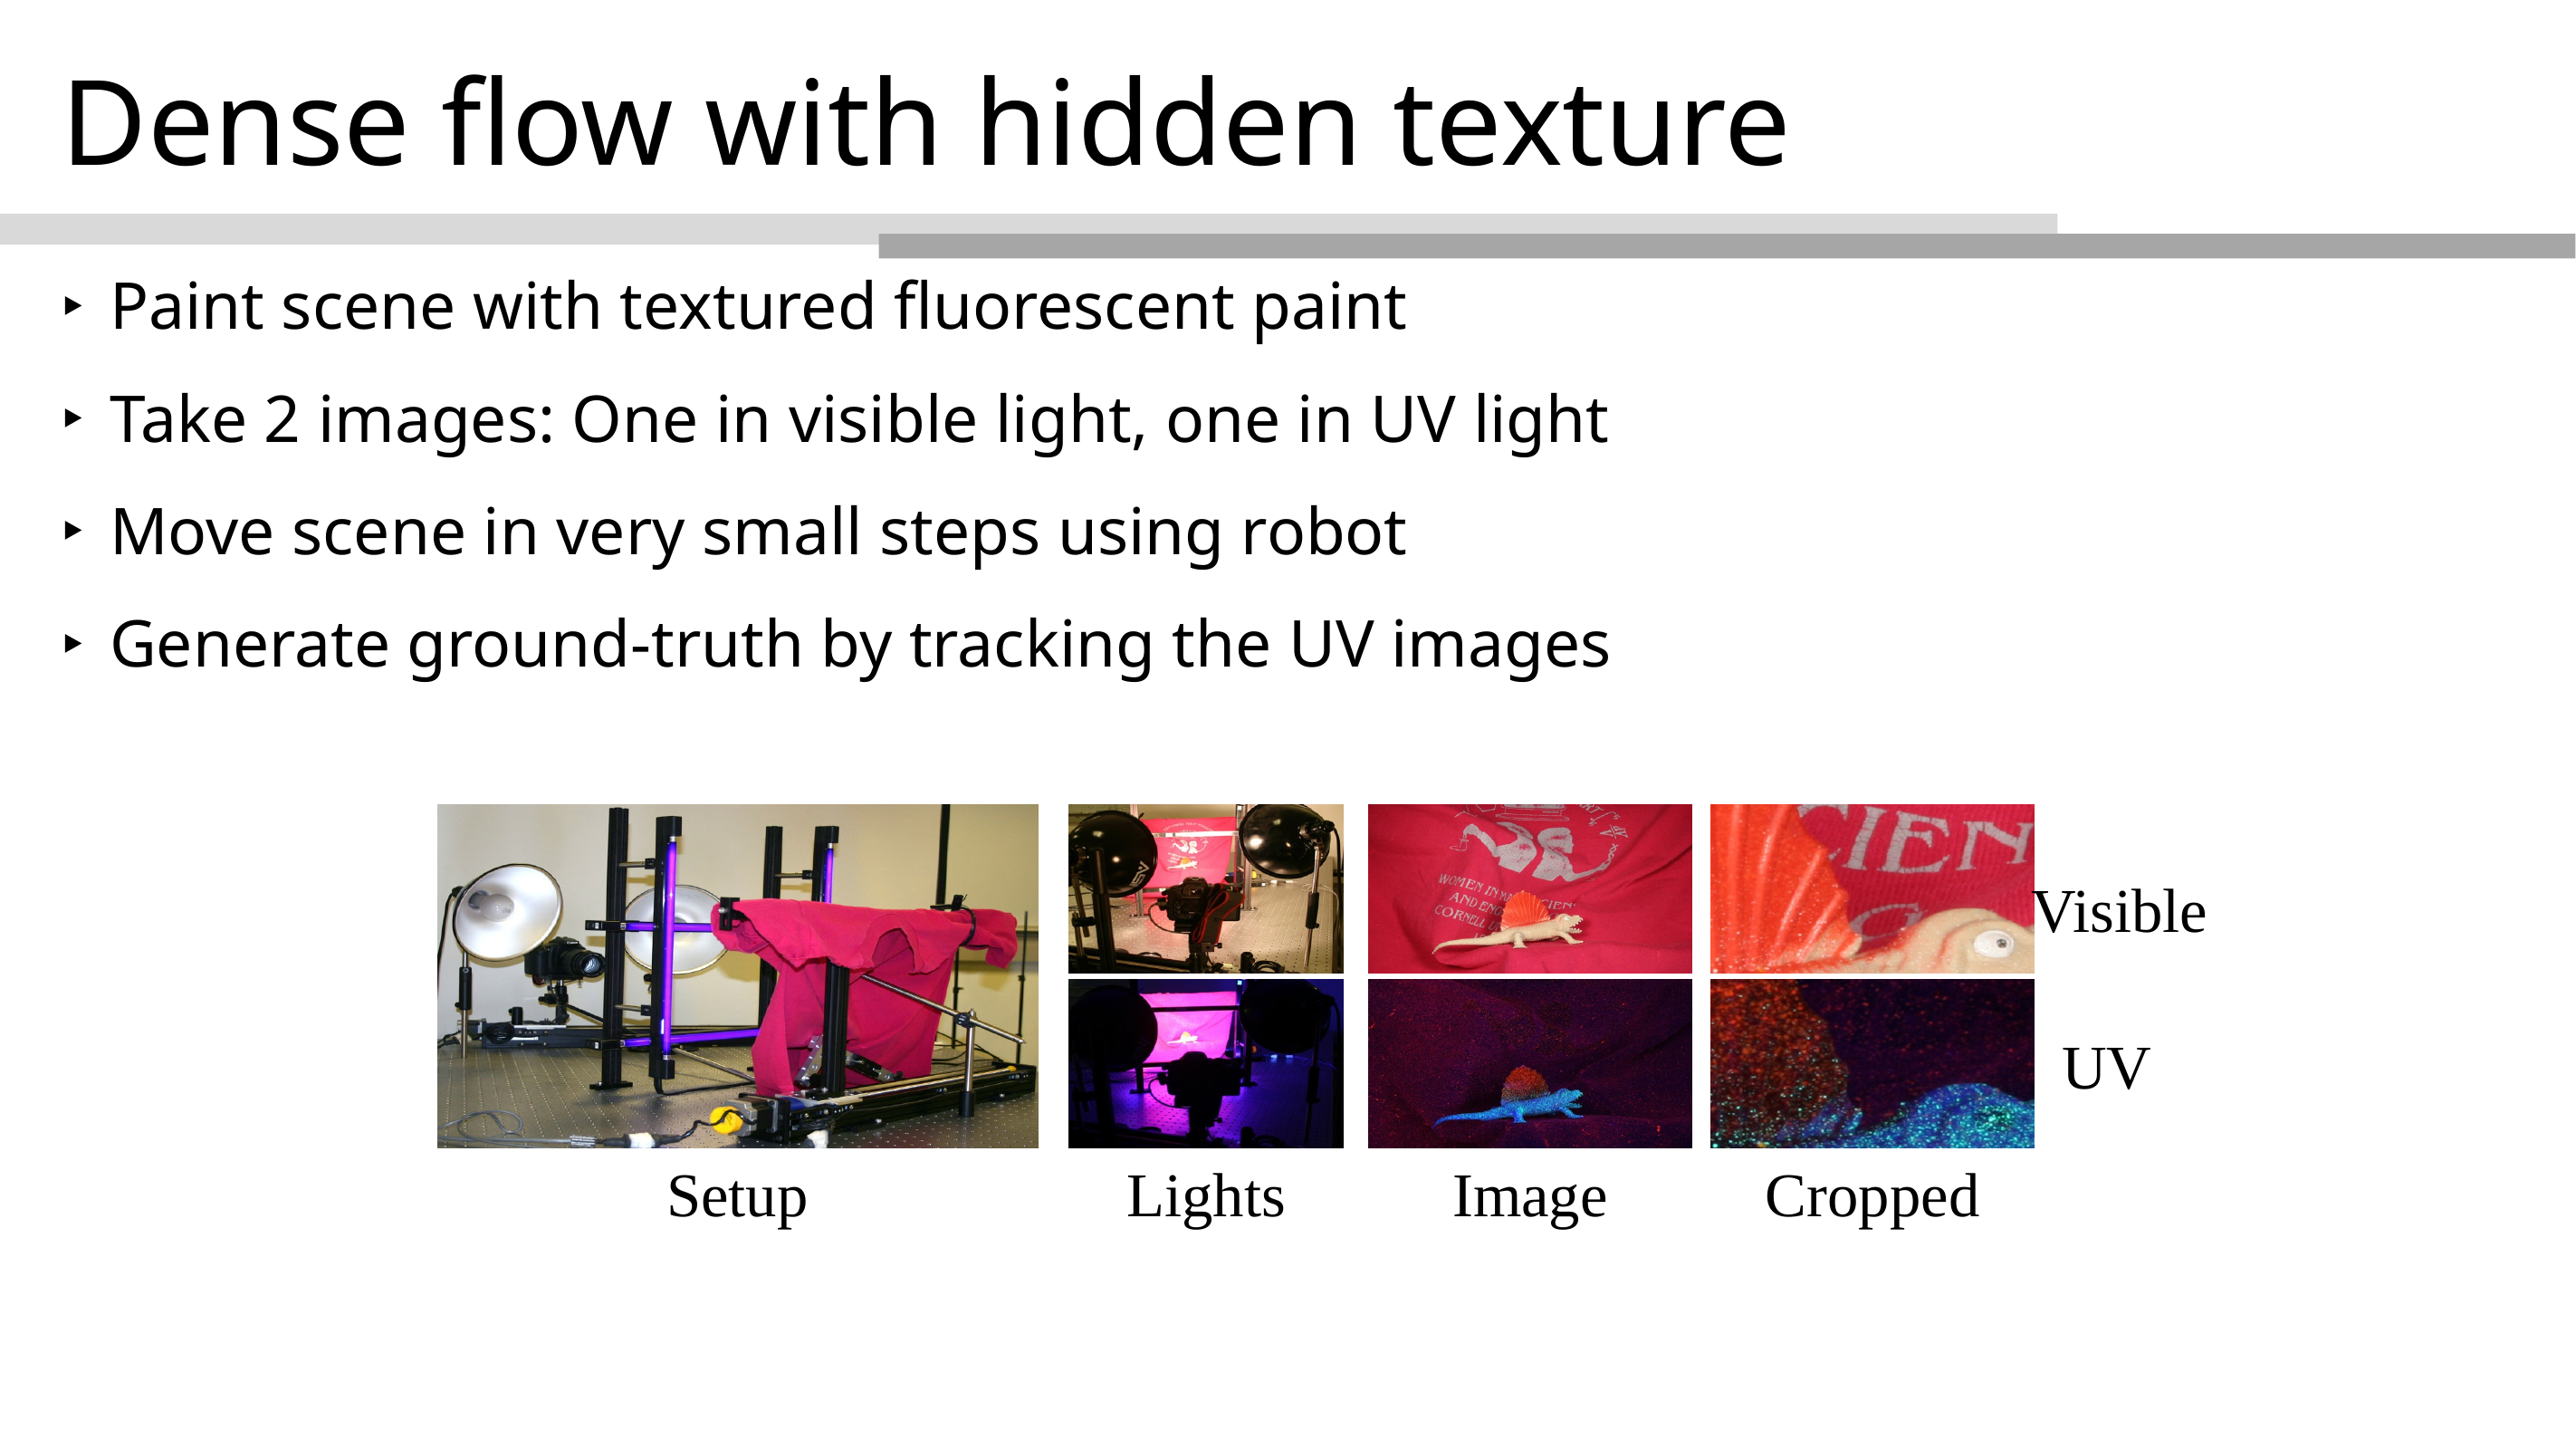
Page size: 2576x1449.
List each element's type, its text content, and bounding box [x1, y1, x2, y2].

picture [436, 804, 1039, 1148]
text_box Setup [658, 1148, 817, 1237]
picture [1368, 979, 1692, 1148]
picture [1710, 804, 2035, 974]
picture [1710, 979, 2035, 1148]
text_box Cropped [1757, 1148, 1988, 1237]
picture [1368, 804, 1692, 974]
title Dense flow with hidden texture [47, 29, 2524, 226]
text_box Image [1444, 1148, 1616, 1237]
text_box Visible [2035, 862, 2216, 953]
text_box Lights [1119, 1148, 1294, 1237]
list Paint scene with textured fluorescent paint Take 2 images: One in visible light, one in UV light Move scene in very small steps using robot Generate ground-truth by tracking the UV images [47, 266, 2528, 1420]
picture [1068, 804, 1344, 974]
text_box UV [2054, 1019, 2159, 1108]
picture [1068, 979, 1344, 1148]
